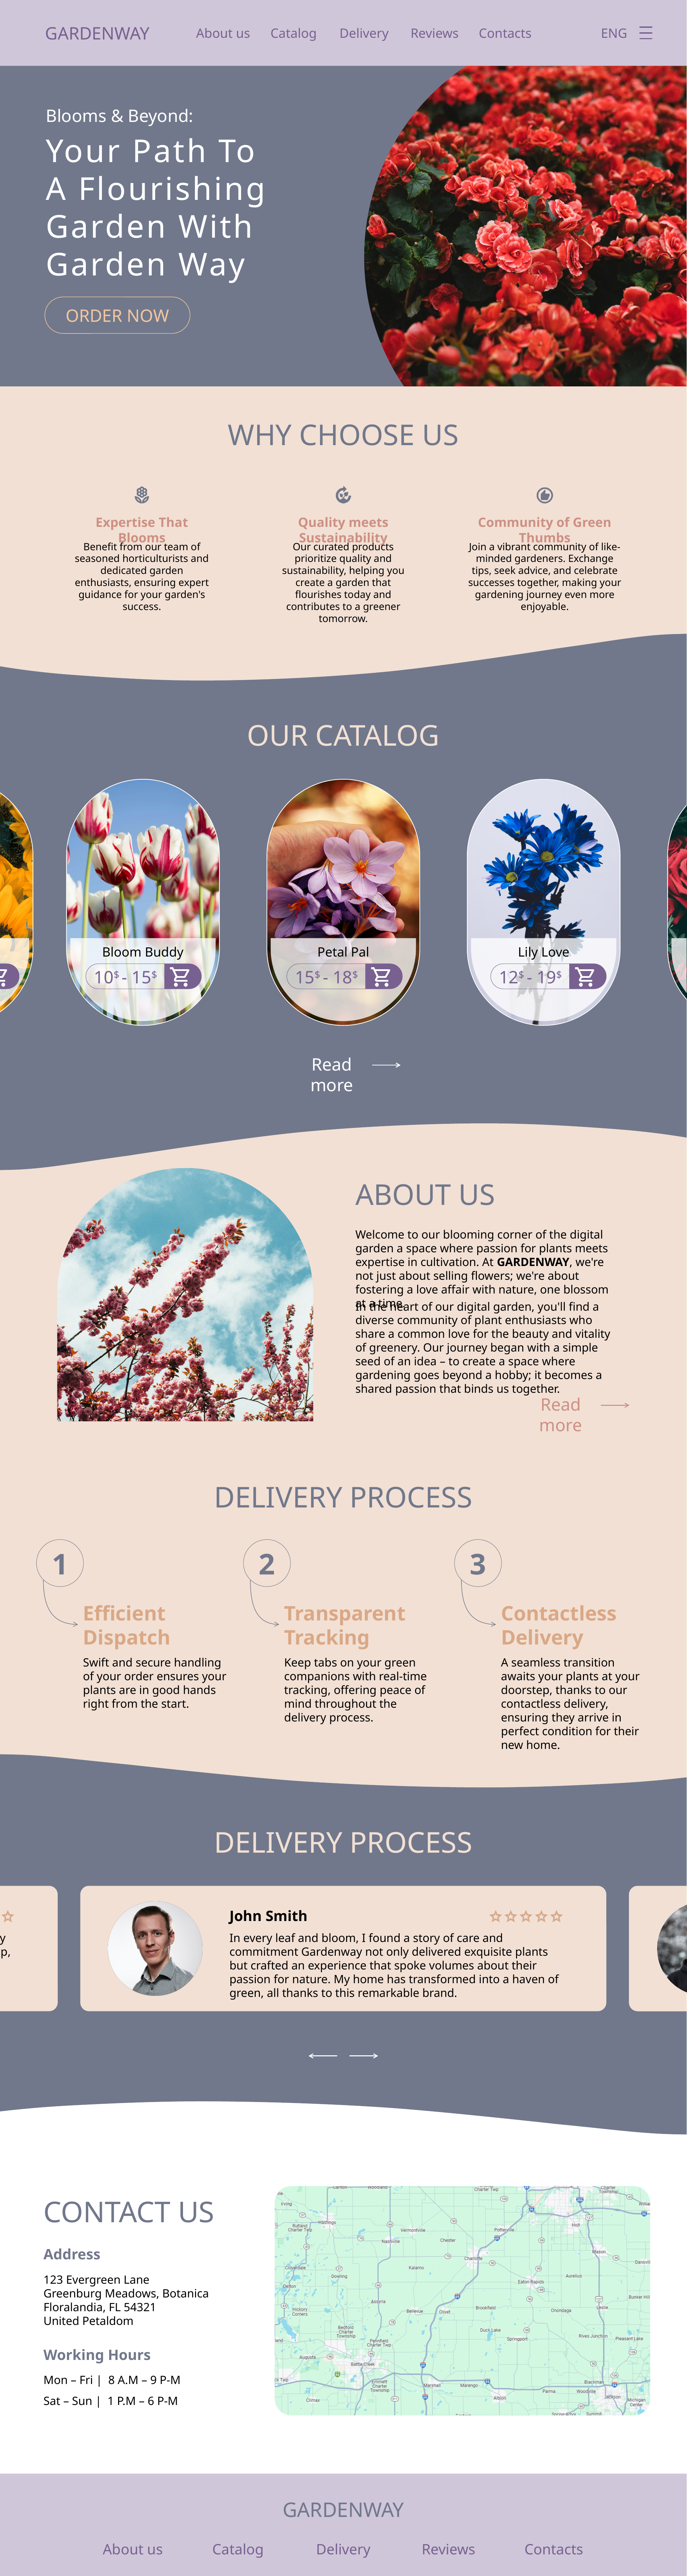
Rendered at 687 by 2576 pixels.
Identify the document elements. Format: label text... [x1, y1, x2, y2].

text_box Reviews [392, 23, 462, 43]
picture [66, 779, 220, 1026]
picture [467, 779, 620, 1026]
text_box 123 Evergreen Lane Greenburg Meadows, Botanica Floralandia, FL 54321 United Petaldom [38, 2270, 225, 2330]
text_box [515, 1391, 630, 1417]
picture [364, 66, 687, 386]
text_box Community of Green Thumbs [461, 511, 629, 538]
text_box Contacts [511, 2537, 596, 2560]
text_box [0, 633, 687, 1171]
text_box [0, 387, 687, 680]
text_box GARDENWAY [40, 20, 155, 46]
text_box [44, 296, 191, 334]
text_box Our curated products prioritize quality and sustainability, helping you create a garden that flourishes today and contributes to a greener tomorrow. [270, 538, 417, 627]
text_box Delivery [322, 23, 392, 43]
text_box Your Path To A Flourishing Garden With Garden Way [41, 128, 323, 285]
text_box Expertise That Blooms [68, 511, 216, 538]
text_box OUR CATALOG [219, 715, 467, 754]
text_box 1 [36, 1539, 84, 1585]
text_box In the heart of our digital garden, you'll find a diverse community of plant enthusiasts who share a common love for the beauty and vitality of greenery. Our journey began with a simple seed of an idea – to create a space where gardening goes beyond a hobby; it becomes a shared passion that binds us together. [350, 1297, 630, 1398]
text_box DELIVERY PROCESS [186, 1476, 500, 1516]
picture [334, 486, 353, 505]
text_box [0, 1754, 687, 2135]
text_box GARDENWAY [237, 2494, 449, 2523]
text_box Transparent Tracking [279, 1598, 426, 1651]
text_box Mon – Fri | 8 A.M – 9 P-M [38, 2370, 225, 2389]
picture [57, 1168, 313, 1422]
text_box John Smith [224, 1904, 338, 1927]
text_box Benefit from our team of seasoned horticulturists and dedicated garden enthusiasts, ensuring expert guidance for your garden's success. [68, 538, 216, 615]
text_box CONTACT US [38, 2191, 251, 2231]
text_box About us [90, 2537, 175, 2560]
text_box ENG [580, 23, 632, 43]
text_box DELIVERY PROCESS [186, 1822, 500, 1861]
text_box Working Hours [38, 2343, 190, 2365]
text_box ABOUT US [350, 1174, 598, 1213]
text_box Efficient Dispatch [78, 1598, 225, 1651]
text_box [488, 963, 606, 990]
text_box Keep tabs on your green companions with real-time tracking, offering peace of mind throughout the delivery process. [279, 1653, 433, 1727]
text_box Blooms & Beyond: [41, 102, 255, 128]
picture [108, 1901, 203, 1996]
picture [275, 2186, 650, 2416]
text_box ORDER NOW [55, 302, 180, 328]
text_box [284, 963, 402, 990]
text_box [0, 1885, 58, 2012]
text_box In a world where quality and service often blend, Gardenway stands out as a beacon of excellence. From order to doorstep, their commitment to perfection is unmatched. My heartfelt thanks for bringing the beauty of nature into my home with such finesse and care. [0, 1928, 24, 2002]
text_box Address [38, 2242, 190, 2265]
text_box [456, 1585, 501, 1620]
text_box Catalog [196, 2537, 280, 2560]
text_box [0, 2473, 687, 2576]
picture [535, 486, 554, 505]
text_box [242, 1588, 287, 1617]
text_box [0, 66, 687, 387]
text_box Contactless Delivery [496, 1598, 643, 1651]
text_box Join a vibrant community of like-minded gardeners. Exchange tips, seek advice, and celebrate successes together, making your gardening journey even more enjoyable. [461, 538, 629, 615]
picture [132, 486, 151, 505]
text_box 3 [454, 1539, 502, 1585]
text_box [0, 1908, 15, 1923]
text_box Delivery [301, 2537, 386, 2560]
text_box Reviews [406, 2537, 491, 2560]
text_box Contacts [462, 23, 548, 43]
picture [0, 779, 33, 1026]
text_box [488, 1908, 564, 1923]
text_box [80, 1885, 607, 2012]
picture [657, 1901, 687, 1996]
text_box [0, 0, 687, 66]
picture [267, 779, 420, 1026]
picture [667, 779, 687, 1026]
text_box In every leaf and bloom, I found a story of care and commitment Gardenway not only delivered exquisite plants but crafted an experience that spoke volumes about their passion for nature. My home has transformed into a haven of green, all thanks to this remarkable brand. [224, 1928, 573, 2002]
text_box WHY CHOOSE US [219, 414, 467, 454]
text_box Quality meets Sustainability [270, 511, 417, 538]
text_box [38, 1585, 83, 1620]
text_box [628, 1885, 687, 2012]
text_box 2 [243, 1539, 291, 1587]
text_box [0, 963, 19, 990]
text_box [0, 1124, 687, 1787]
text_box About us [181, 23, 251, 43]
text_box A seamless transition awaits your plants at your doorstep, thanks to our contactless delivery, ensuring they arrive in perfect condition for their new home. [496, 1653, 650, 1754]
text_box Sat – Sun | 1 P.M – 6 P-M [38, 2391, 225, 2410]
text_box Swift and secure handling of your order ensures your plants are in good hands right from the start. [78, 1653, 240, 1713]
text_box Welcome to our blooming corner of the digital garden a space where passion for plants meets expertise in cultivation. At GARDENWAY, we're not just about selling flowers; we're about fostering a love affair with nature, one blossom at a time. [350, 1225, 622, 1297]
text_box Catalog [251, 23, 322, 43]
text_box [640, 27, 652, 39]
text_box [286, 1051, 401, 1077]
